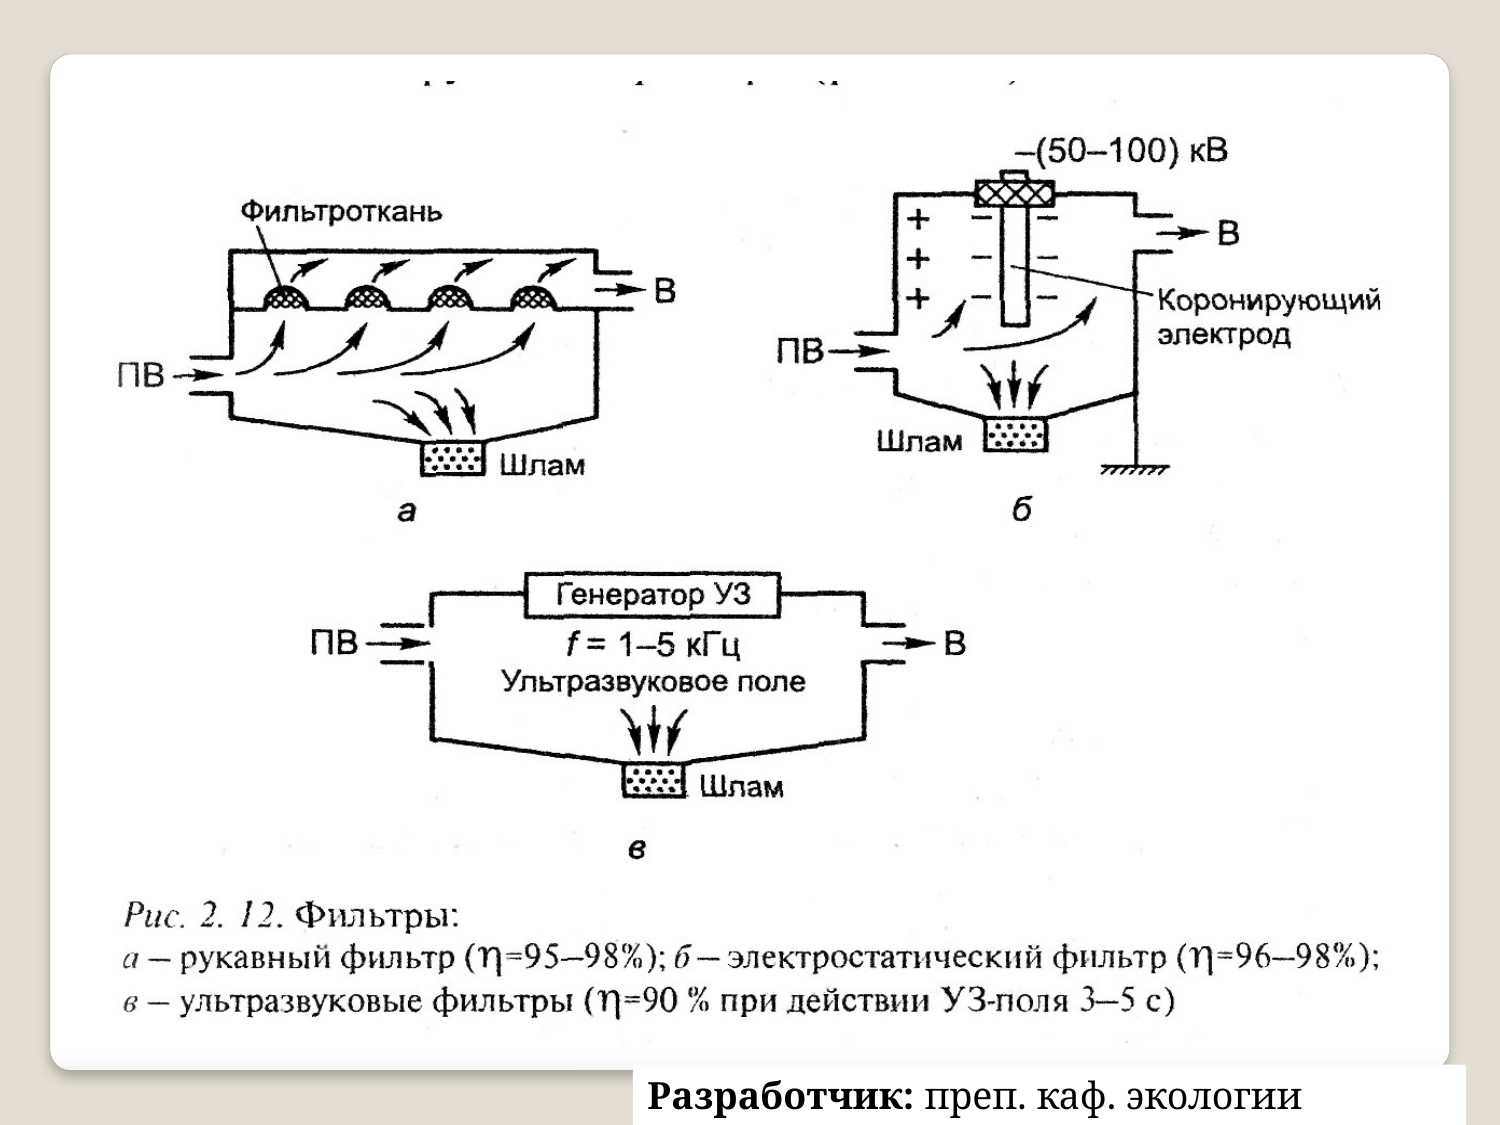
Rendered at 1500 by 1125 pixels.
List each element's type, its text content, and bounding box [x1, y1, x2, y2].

text_box Разработчик: преп. каф. экологии Кирвель П.И. [632, 1064, 1466, 1125]
picture [116, 81, 1393, 1044]
